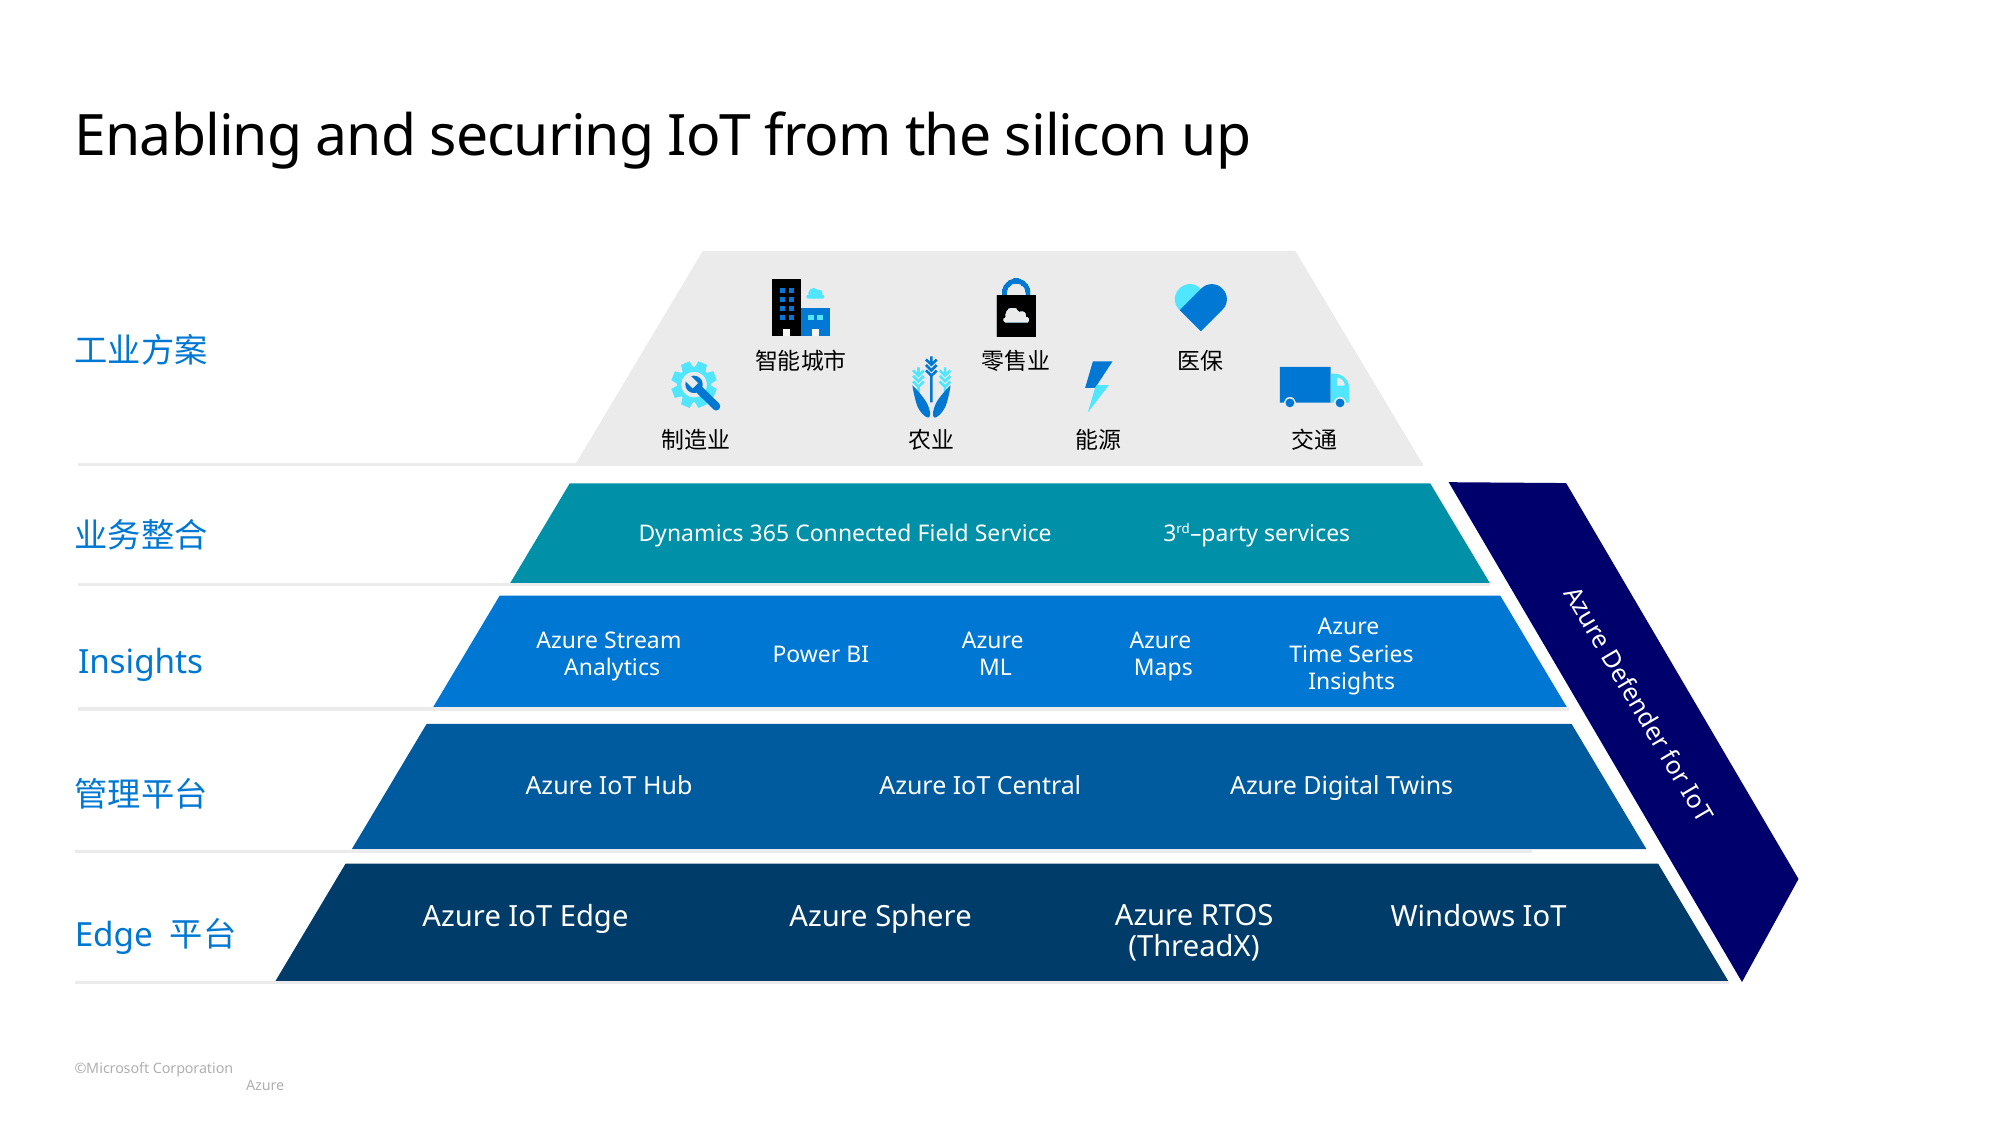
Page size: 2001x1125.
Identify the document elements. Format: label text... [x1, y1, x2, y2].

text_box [74, 723, 1647, 853]
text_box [1348, 655, 1929, 758]
title Enabling and securing IoT from the silicon up [74, 101, 1930, 167]
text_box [74, 250, 1424, 465]
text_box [74, 863, 1730, 983]
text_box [77, 595, 1570, 711]
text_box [74, 483, 1491, 585]
